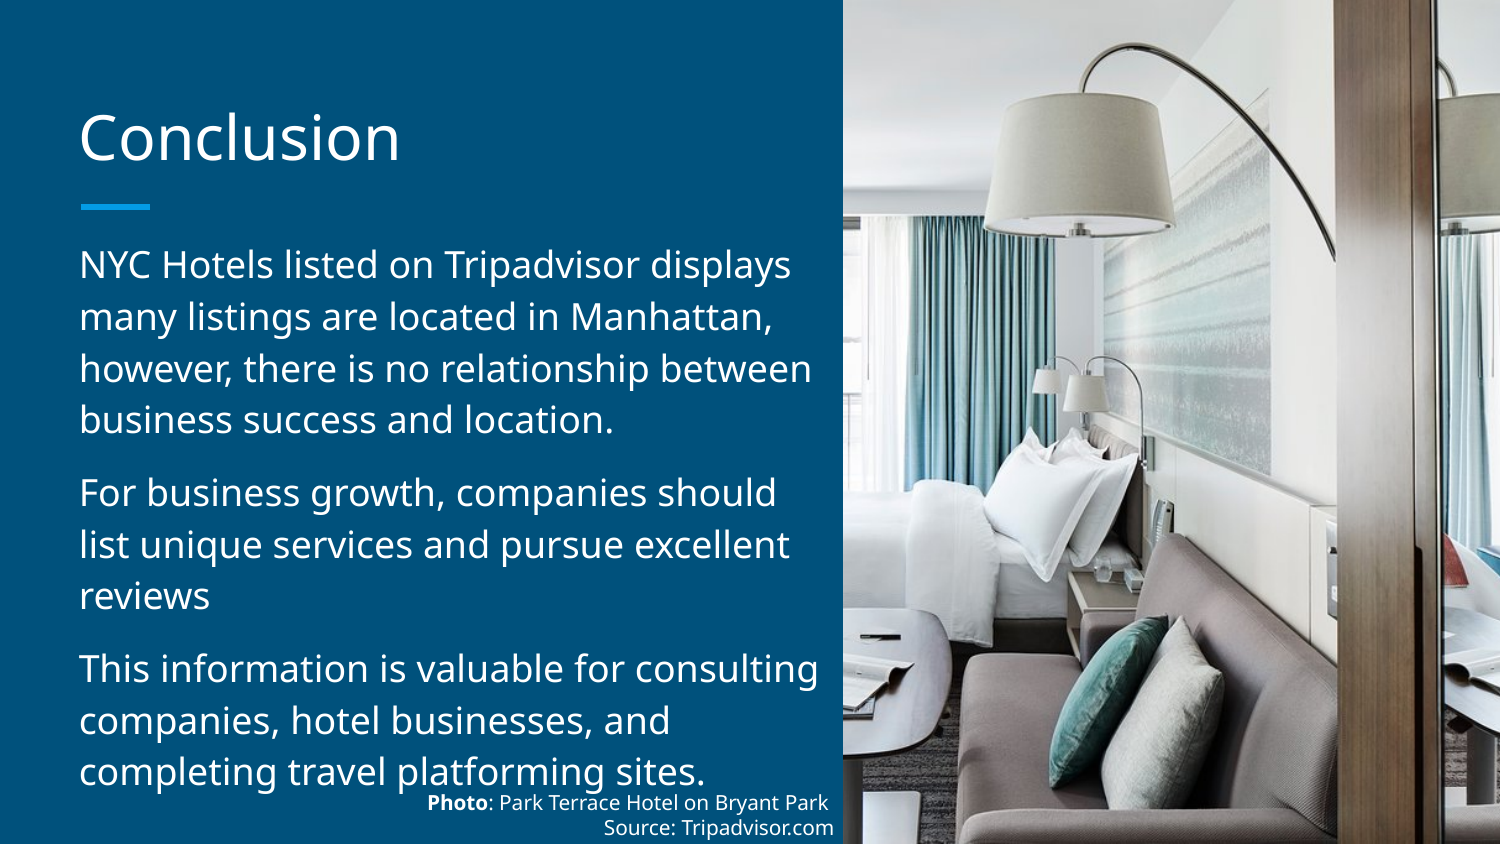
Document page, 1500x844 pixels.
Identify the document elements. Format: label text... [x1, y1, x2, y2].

title Conclusion [63, 75, 837, 188]
text_box Photo: Park Terrace Hotel on Bryant Park Source: Tripadvisor.com [372, 774, 837, 844]
list NYC Hotels listed on Tripadvisor displays many listings are located in Manhattan, however, there is no relationship between business success and location. For business growth, companies should list unique services and pursue excellent reviews This information is valuable for consulting companies, hotel businesses, and completing travel platforming sites. [63, 219, 837, 797]
picture [844, 0, 1500, 844]
